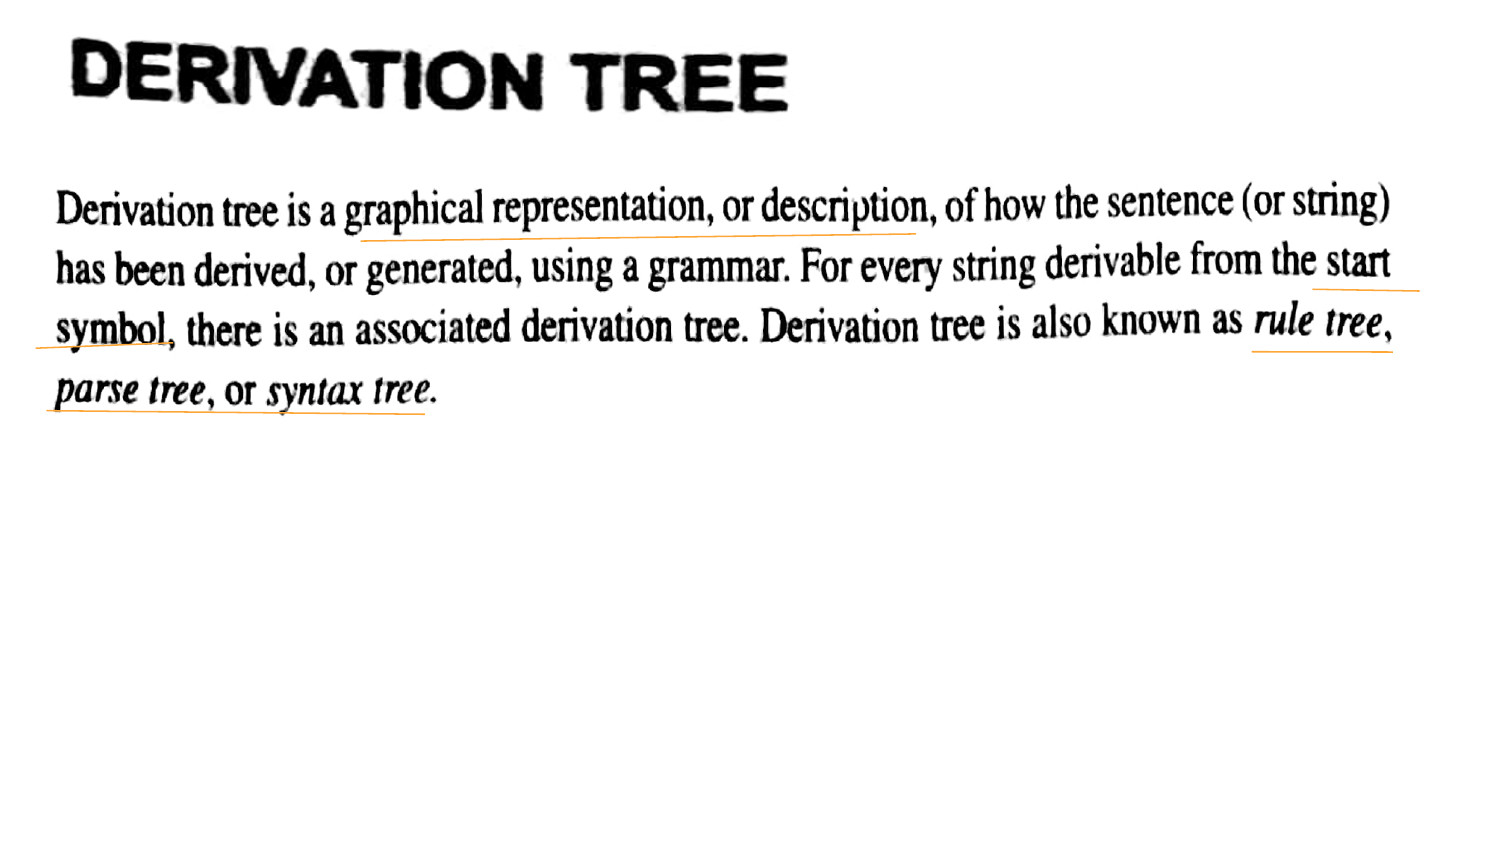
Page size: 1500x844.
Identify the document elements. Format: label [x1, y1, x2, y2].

picture [41, 160, 1424, 440]
text_box [1312, 288, 1420, 292]
picture [51, 0, 899, 149]
text_box [35, 342, 174, 349]
text_box [46, 410, 426, 415]
text_box [360, 233, 917, 242]
